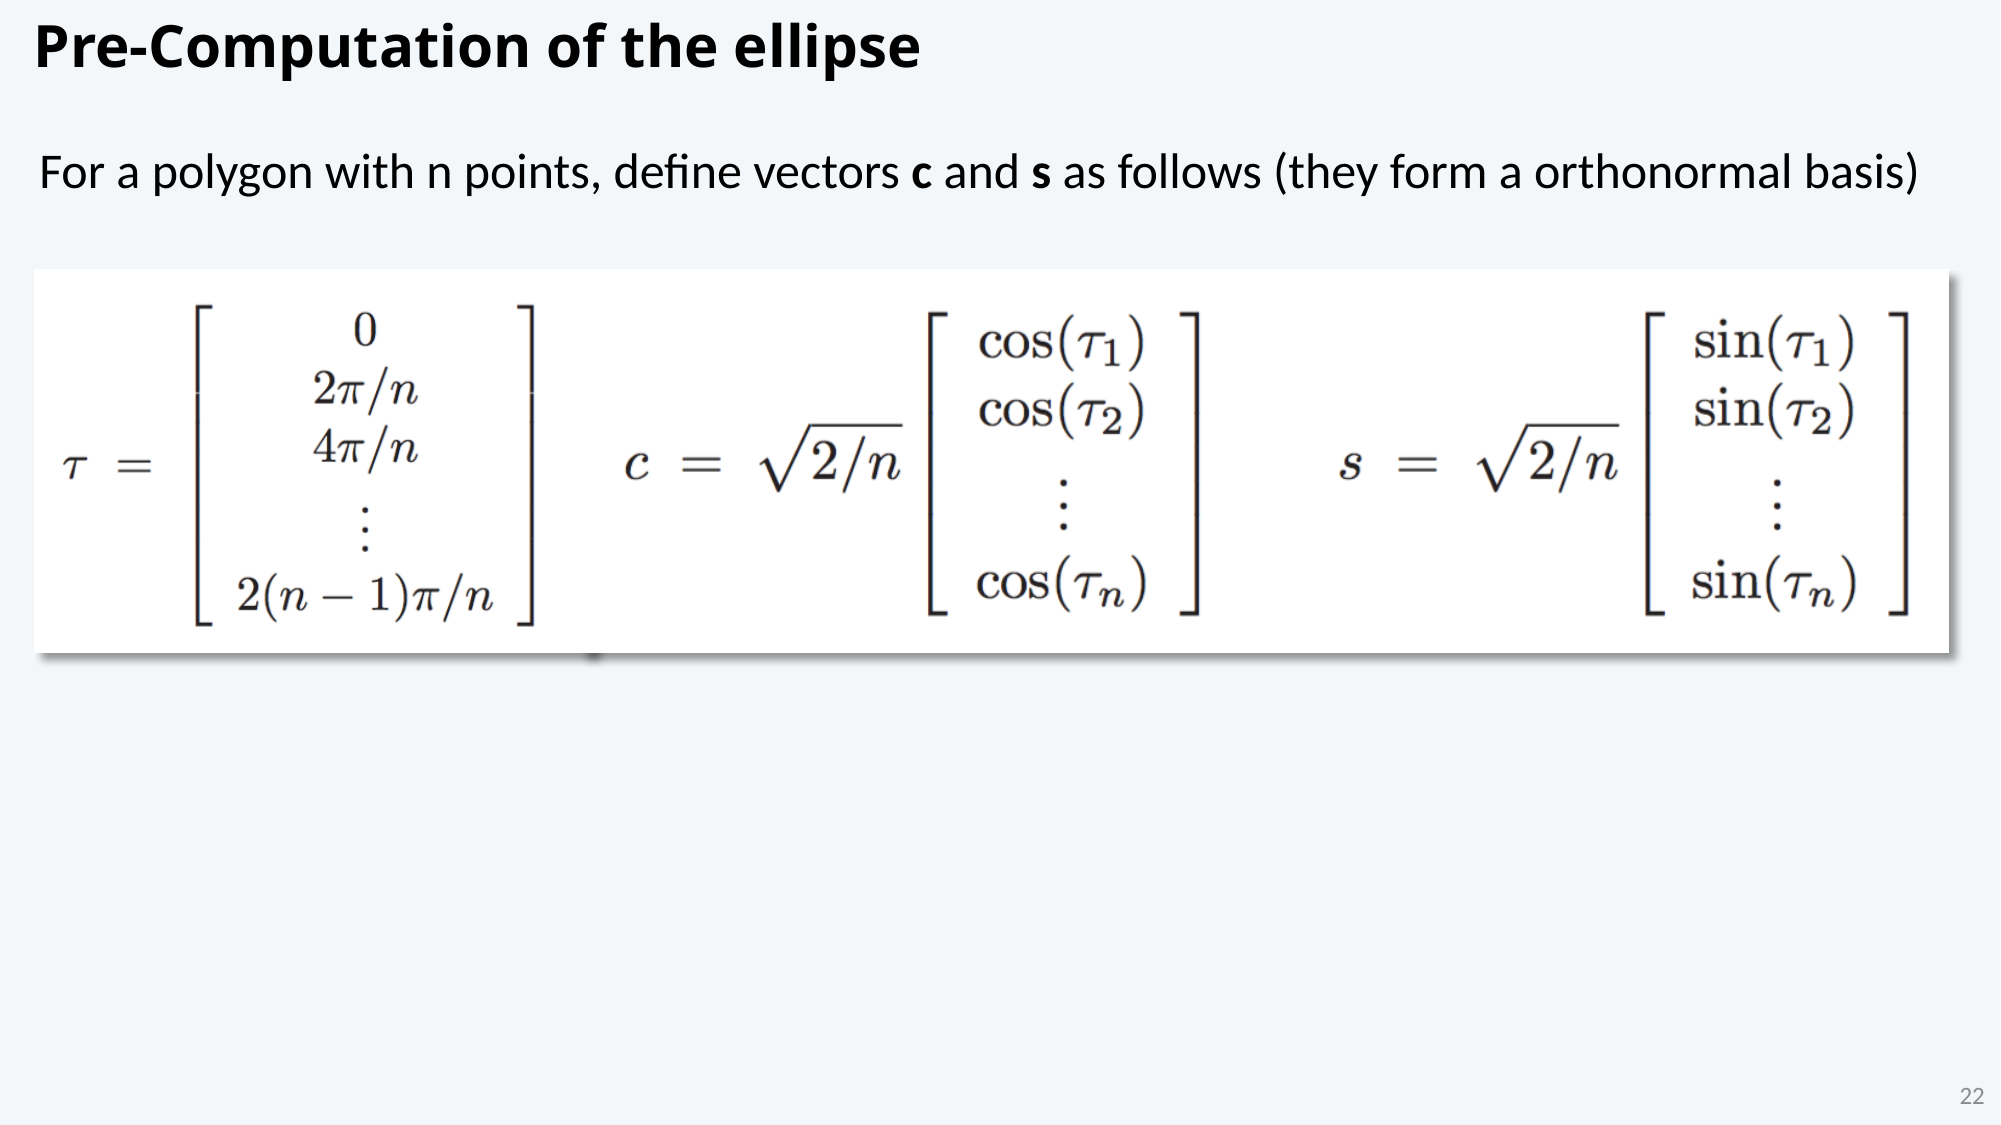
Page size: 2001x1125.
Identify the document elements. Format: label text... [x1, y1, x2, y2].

title Pre-Computation of the ellipse [18, 0, 1744, 157]
list For a polygon with n points, define vectors c and s as follows (they form a orthonormal basis) [24, 131, 2000, 845]
slide_number 22 [1550, 1065, 2000, 1125]
picture [34, 269, 1949, 653]
